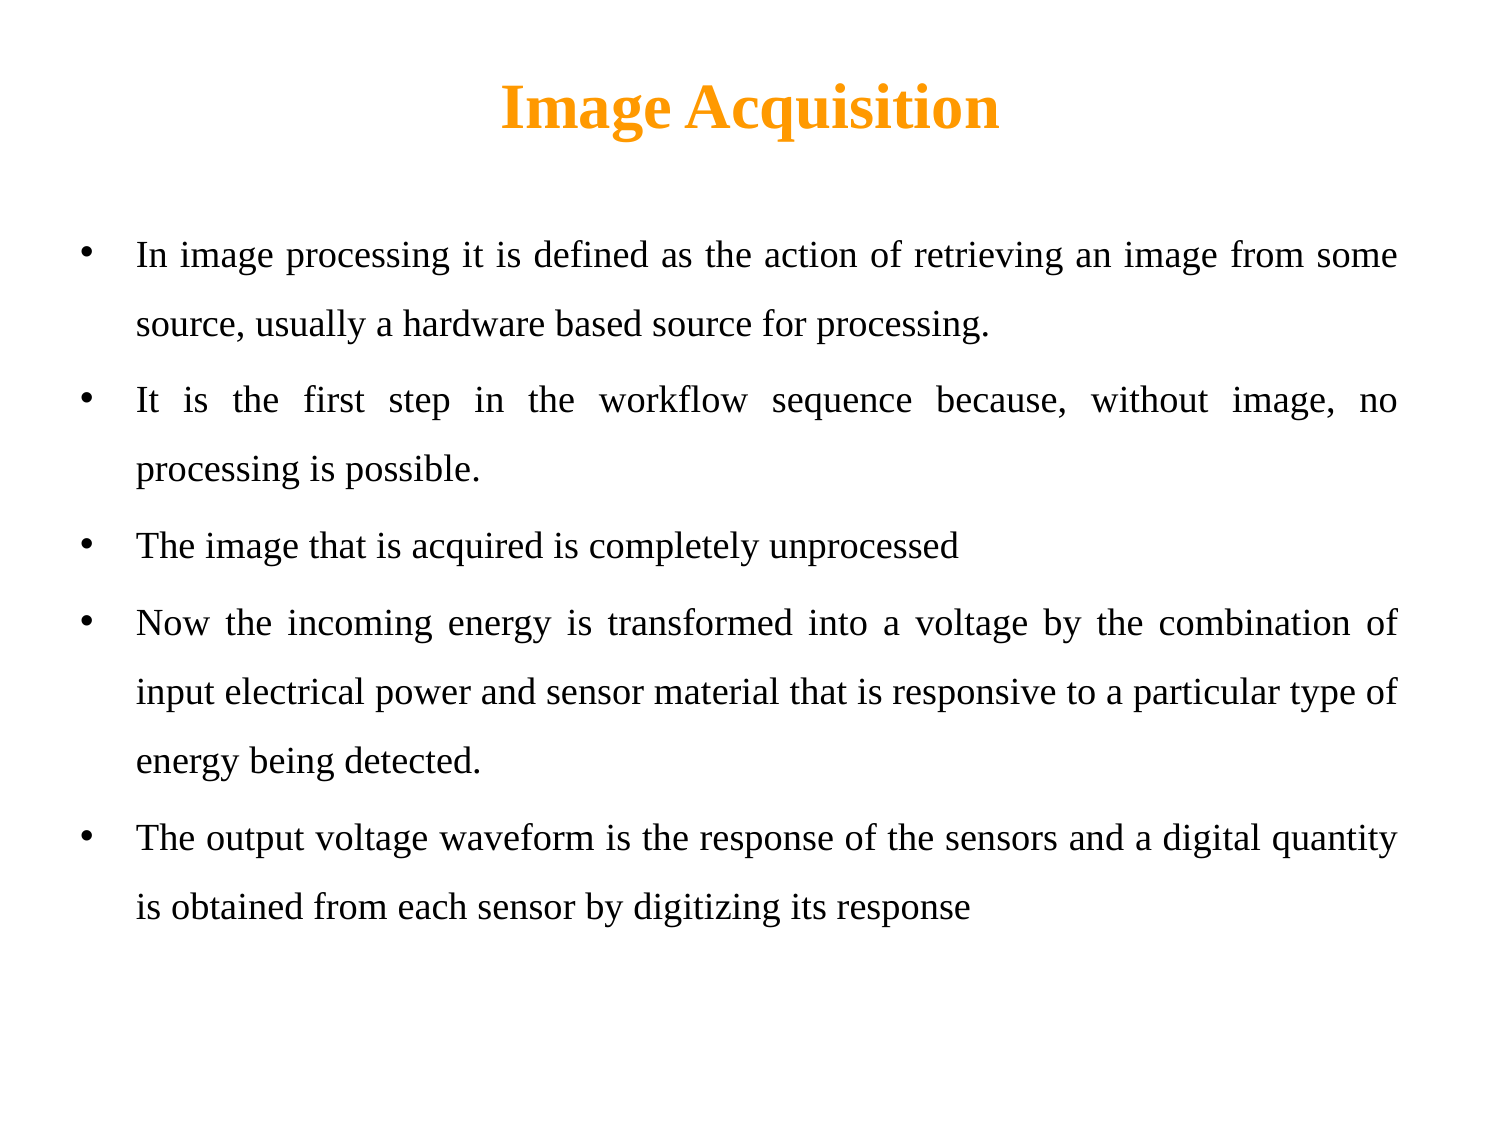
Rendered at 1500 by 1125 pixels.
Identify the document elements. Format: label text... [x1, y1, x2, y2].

title Image Acquisition [75, 56, 1425, 244]
list In image processing it is defined as the action of retrieving an image from some source, usually a hardware based source for processing. It is the first step in the workflow sequence because, without image, no processing is possible. The image that is acquired is completely unprocessed Now the incoming energy is transformed into a voltage by the combination of input electrical power and sensor material that is responsive to a particular type of energy being detected. The output voltage waveform is the response of the sensors and a digital quantity is obtained from each sensor by digitizing its response [64, 198, 1415, 941]
